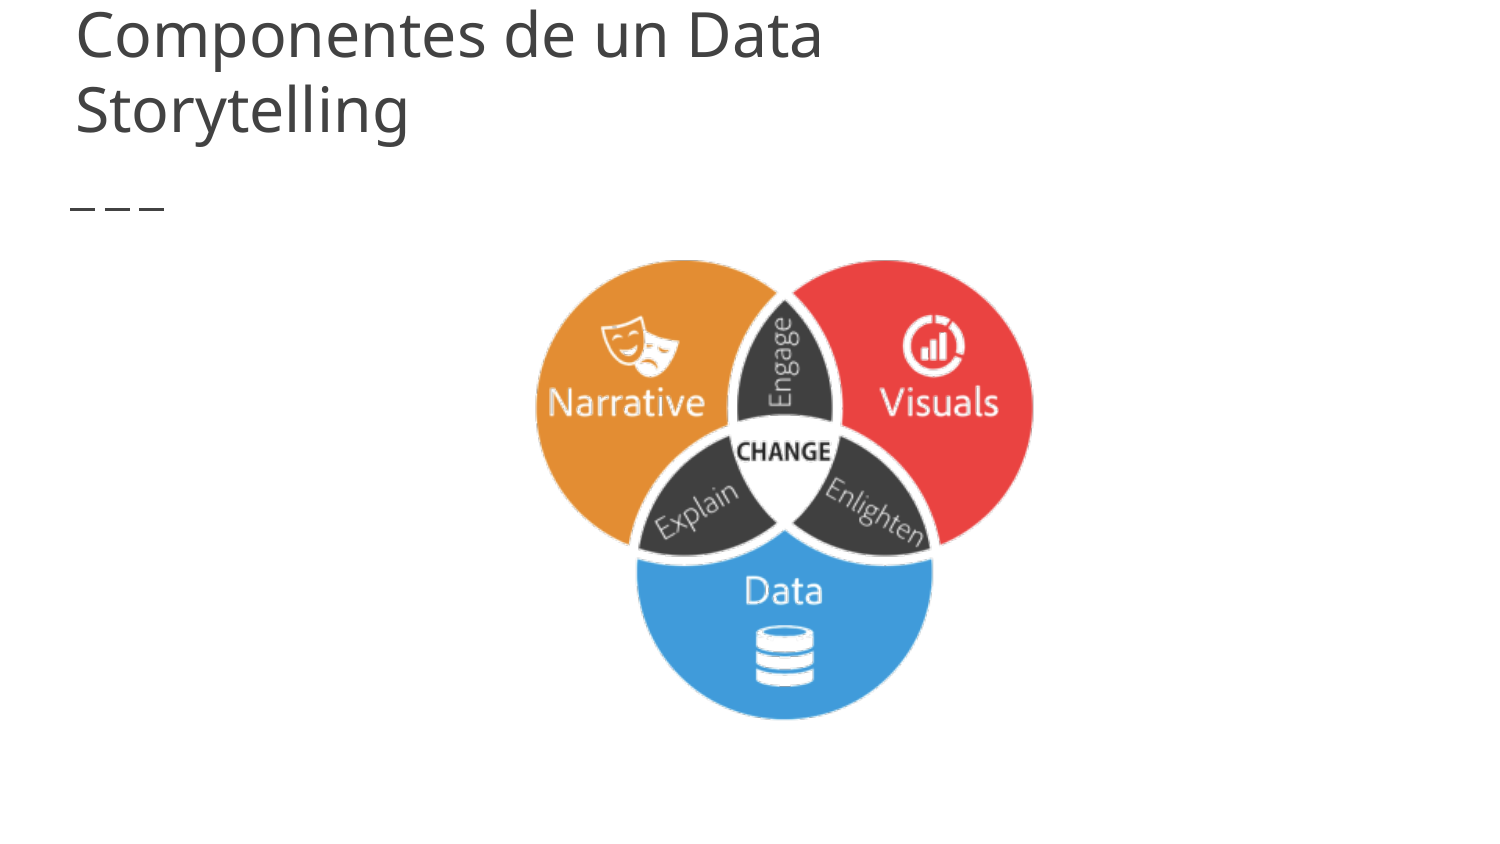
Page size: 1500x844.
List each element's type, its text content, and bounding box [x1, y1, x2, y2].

title Componentes de un Data Storytelling [60, 55, 1169, 161]
picture [484, 242, 1096, 733]
